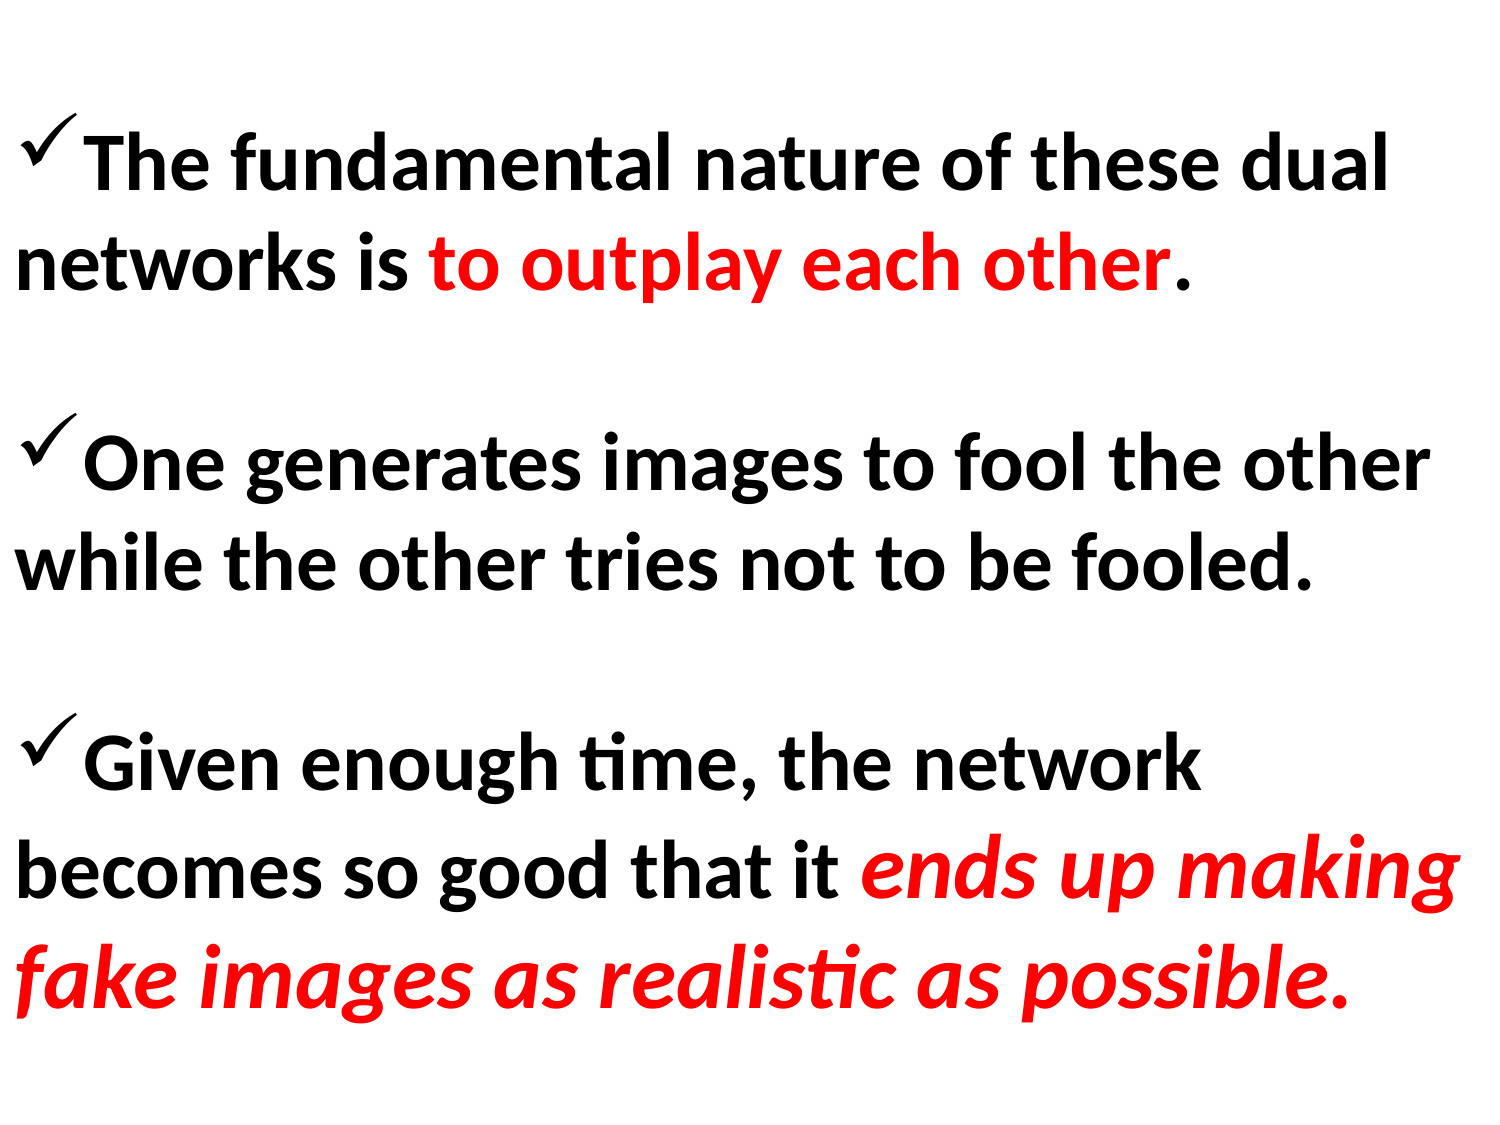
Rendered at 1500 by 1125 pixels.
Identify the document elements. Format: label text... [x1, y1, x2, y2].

text_box The fundamental nature of these dual networks is to outplay each other. One generates images to fool the other while the other tries not to be fooled. Given enough time, the network becomes so good that it ends up making fake images as realistic as possible. [0, 99, 1500, 1035]
